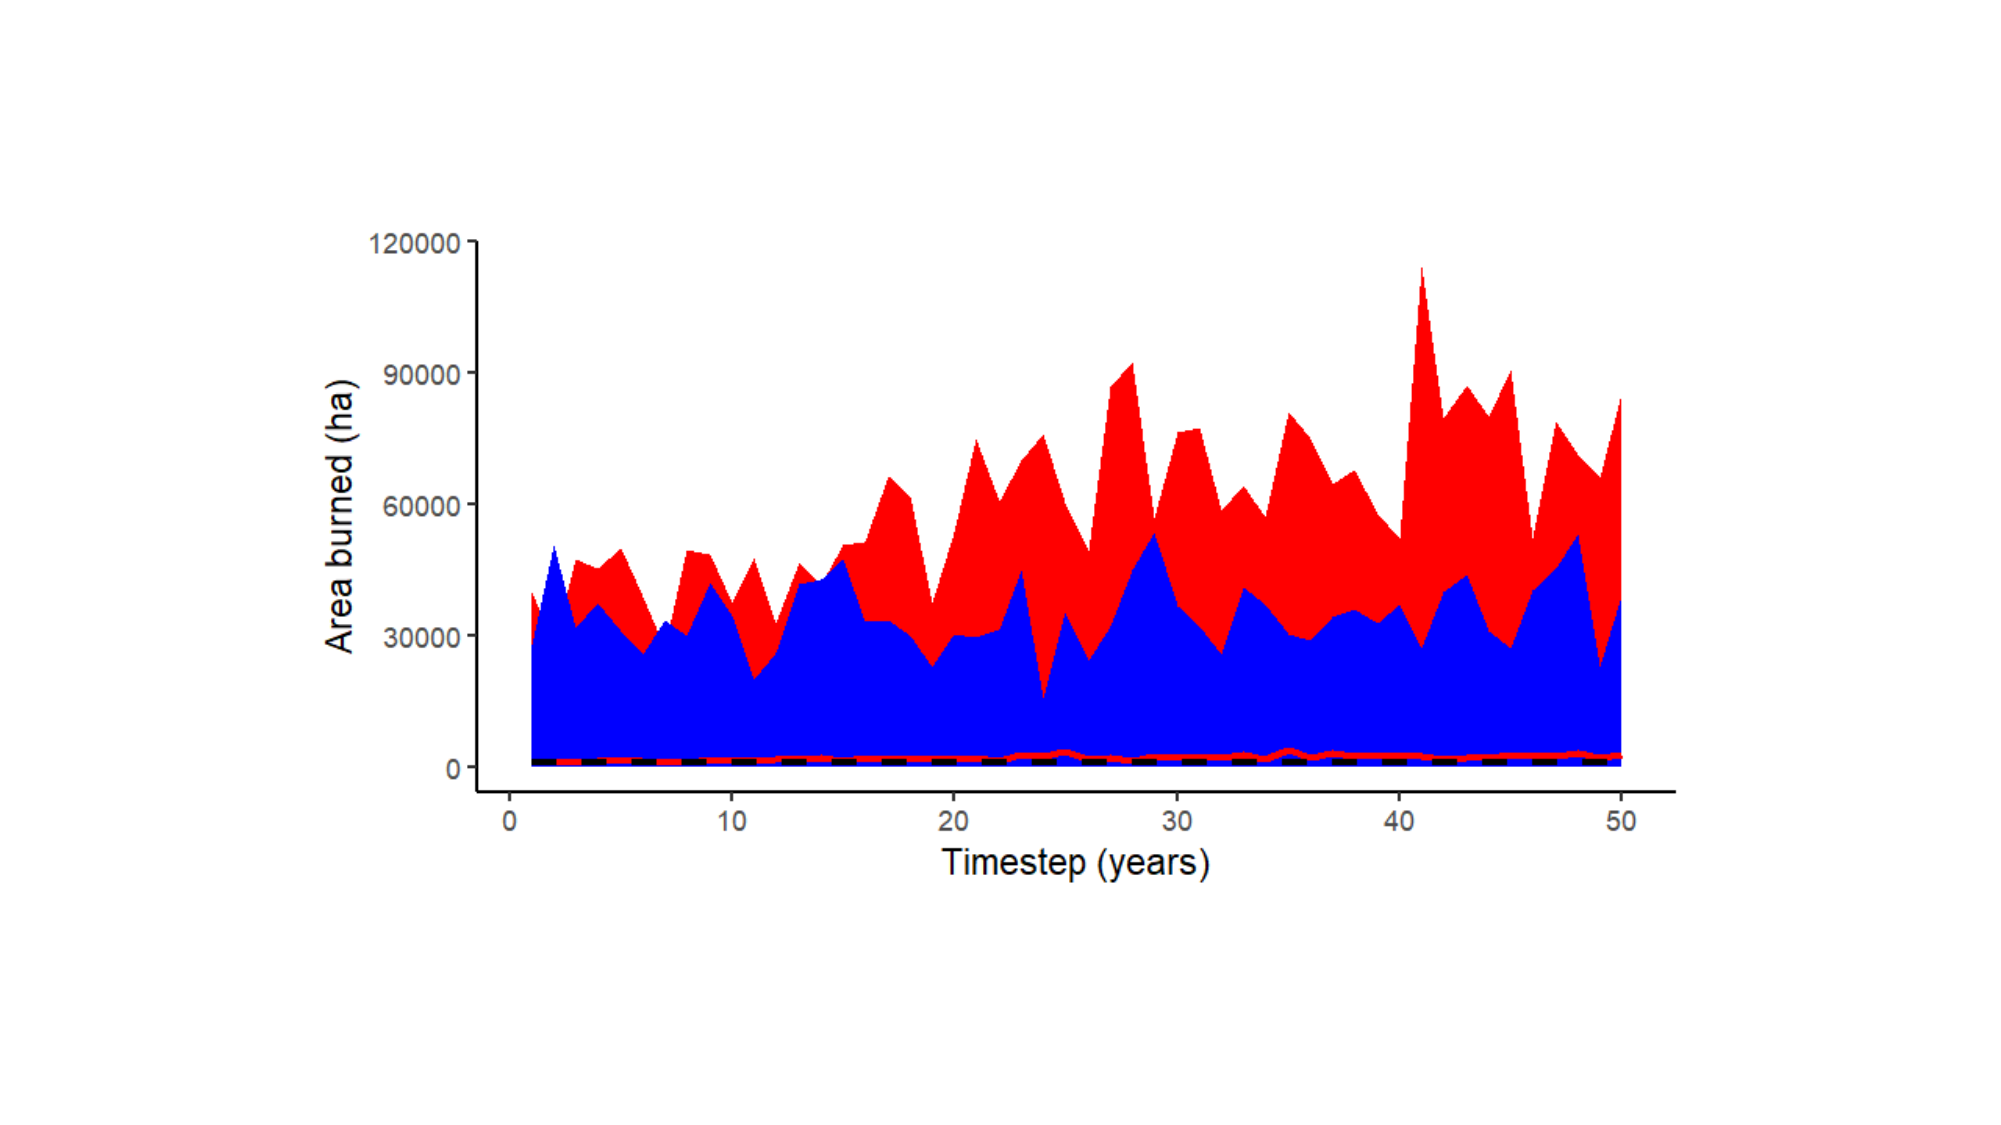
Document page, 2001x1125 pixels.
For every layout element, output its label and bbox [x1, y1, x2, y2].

picture [305, 224, 1695, 900]
